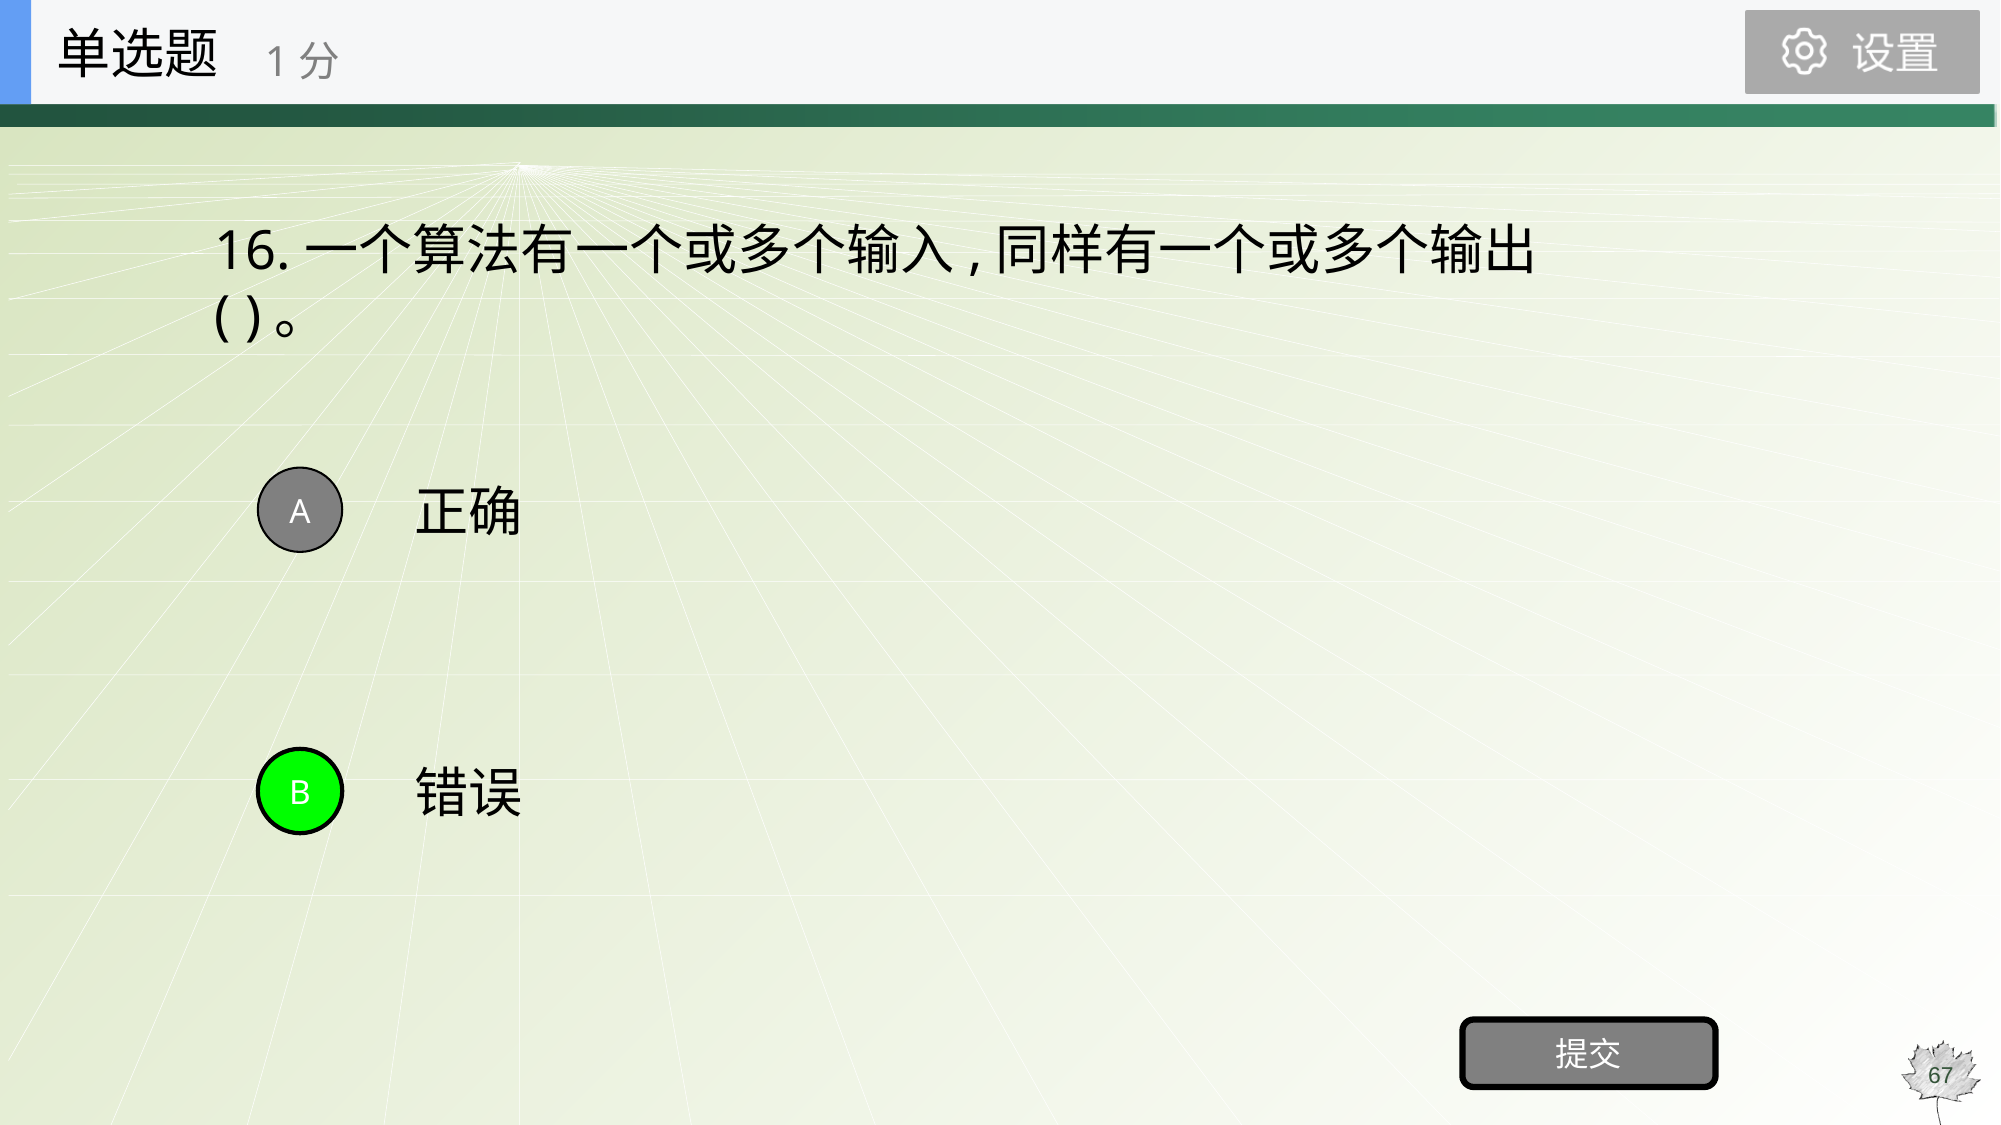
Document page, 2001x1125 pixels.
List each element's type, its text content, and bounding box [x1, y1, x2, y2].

picture [0, 105, 1997, 127]
picture [1745, 10, 1980, 94]
text_box A [256, 466, 344, 553]
text_box 16.一个算法有一个或多个输入,同样有一个或多个输出( )。 [200, 207, 1618, 353]
text_box B [256, 747, 344, 835]
text_box 正确 [399, 469, 555, 550]
text_box 提交 [1461, 1018, 1717, 1089]
text_box 错误 [399, 751, 555, 831]
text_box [0, 0, 2000, 105]
picture [1901, 1040, 1981, 1125]
slide_number 67 [1501, 1053, 1969, 1106]
